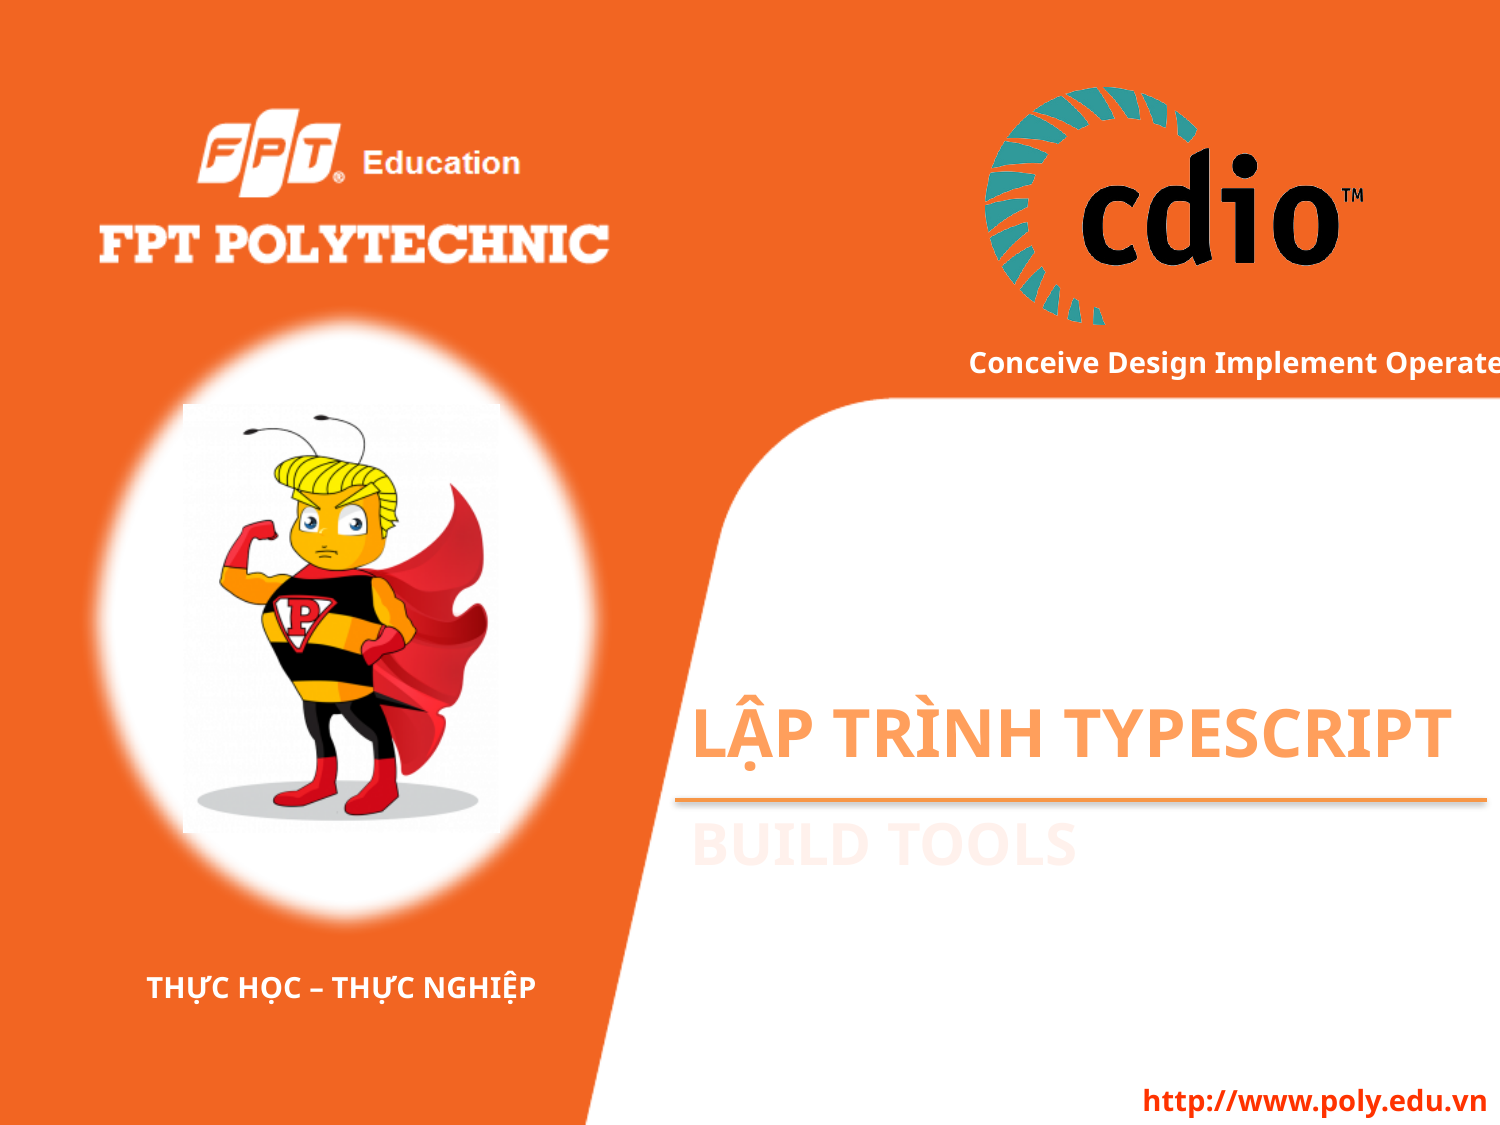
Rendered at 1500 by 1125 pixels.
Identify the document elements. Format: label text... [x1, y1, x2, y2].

subtitle Build tools [675, 800, 1488, 950]
picture [0, 0, 1500, 1125]
title LẬP TRÌNH TYPESCRIPT [675, 662, 1488, 799]
